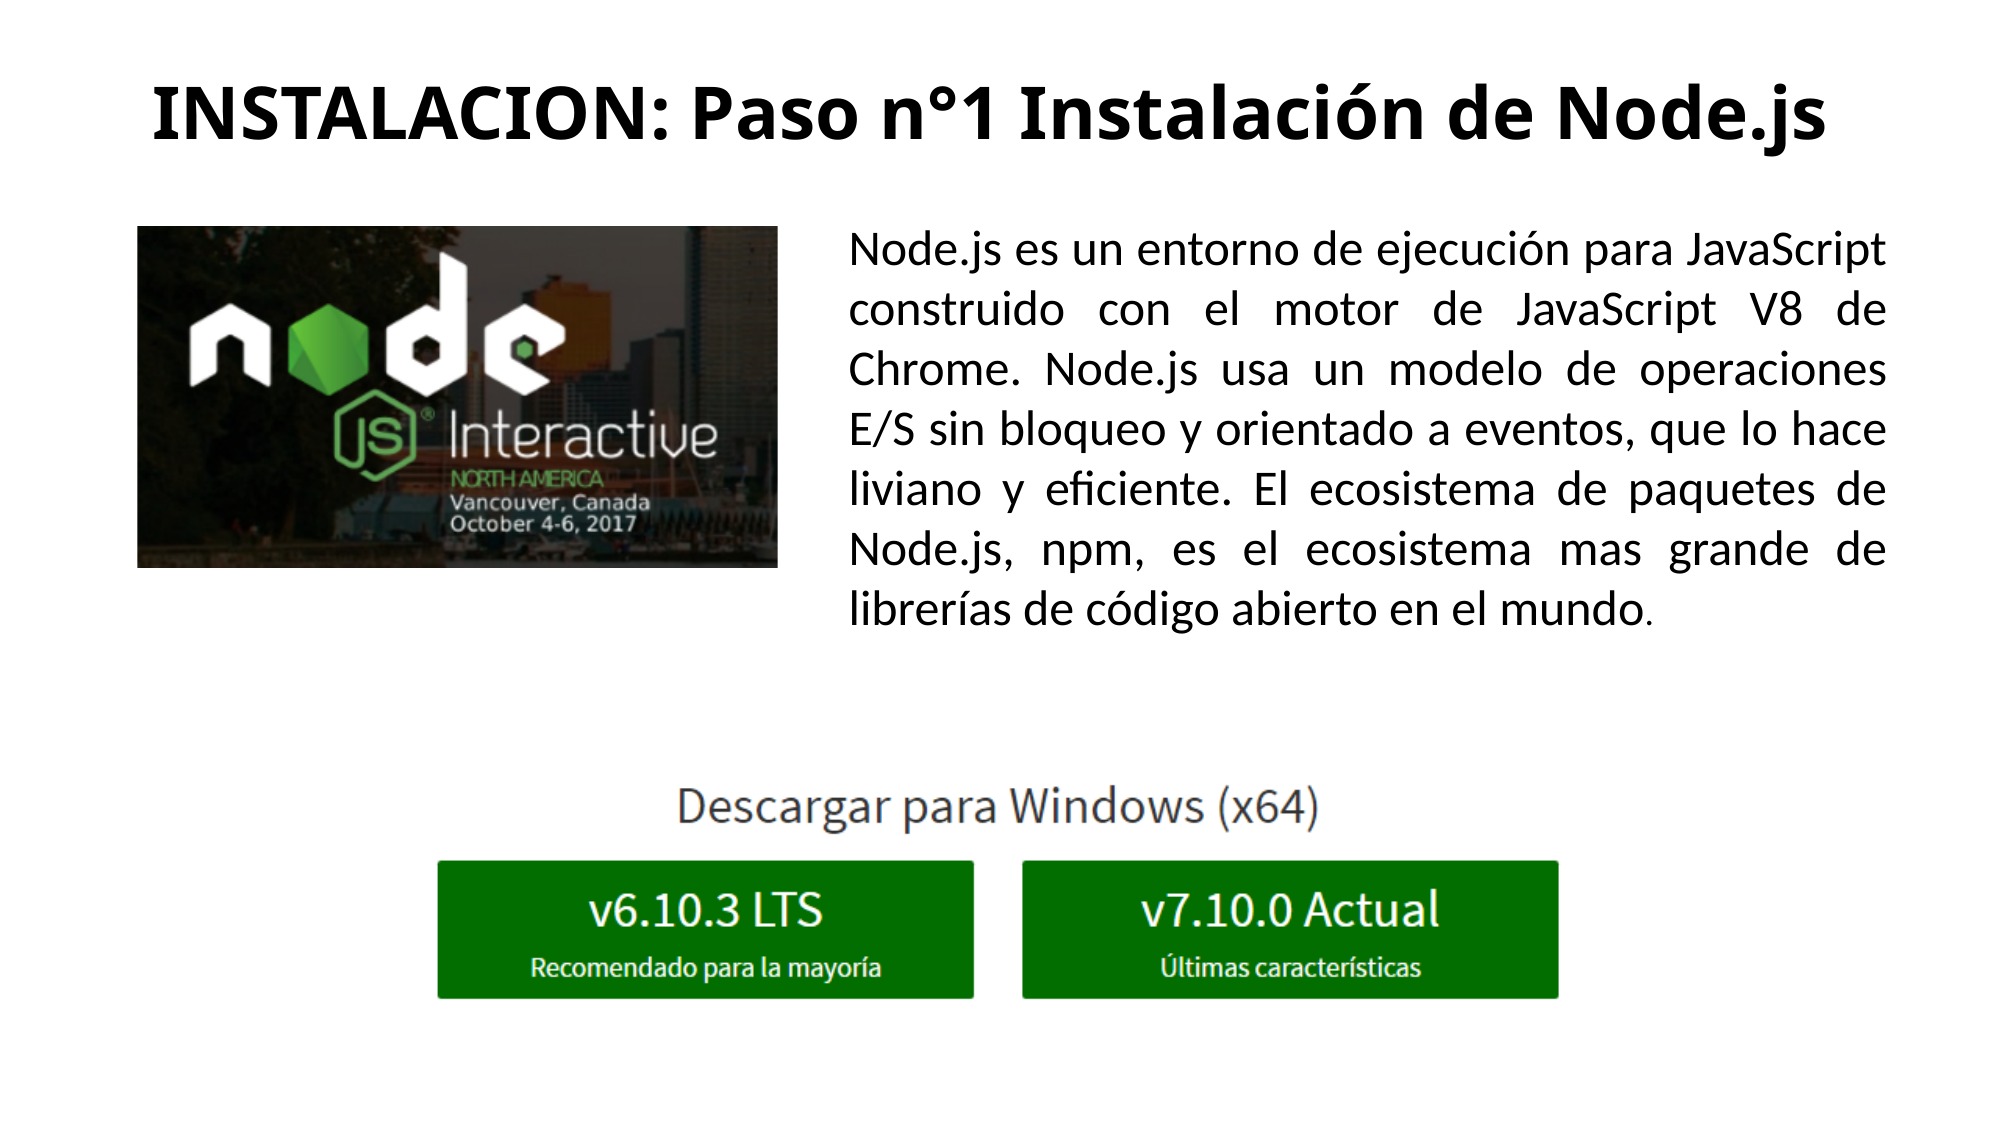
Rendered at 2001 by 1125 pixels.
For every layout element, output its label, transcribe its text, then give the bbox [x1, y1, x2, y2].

text_box Node.js es un entorno de ejecución para JavaScript construido con el motor de JavaScript V8 de Chrome. Node.js usa un modelo de operaciones E/S sin bloqueo y orientado a eventos, que lo hace liviano y eficiente. El ecosistema de paquetes de Node.js, npm, es el ecosistema mas grande de librerías de código abierto en el mundo. [833, 208, 1903, 643]
title INSTALACION: Paso n°1 Instalación de Node.js [137, 59, 1863, 173]
picture [427, 765, 1573, 1007]
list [137, 225, 778, 568]
